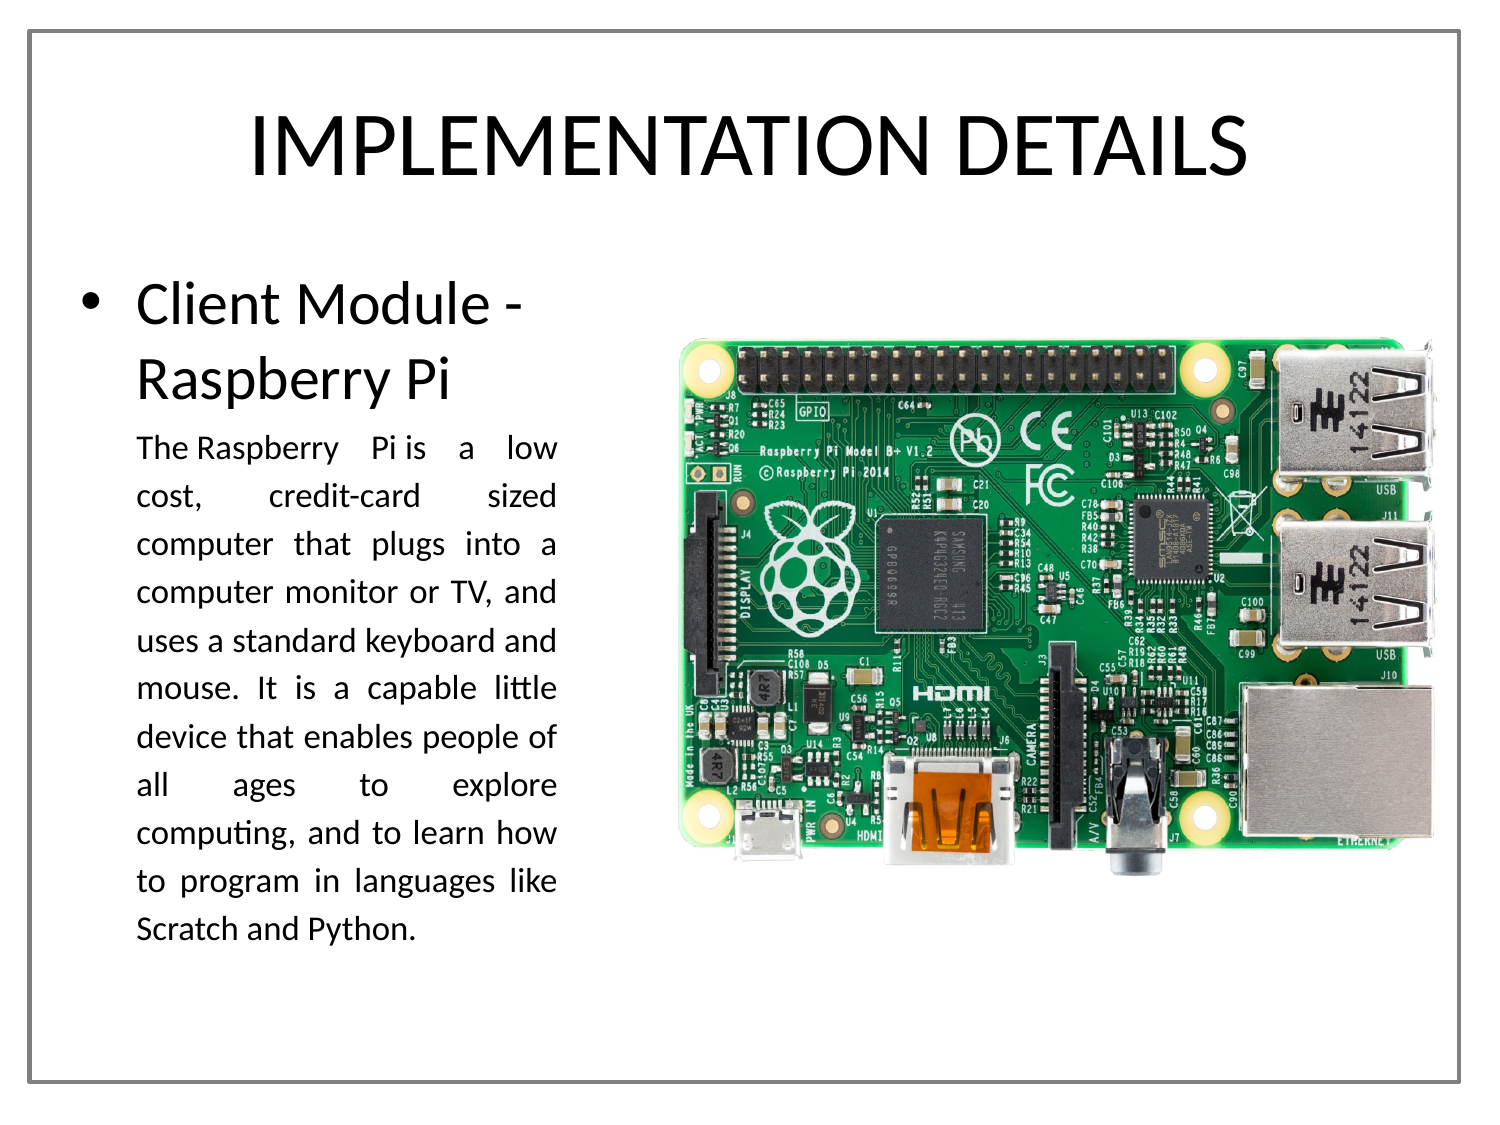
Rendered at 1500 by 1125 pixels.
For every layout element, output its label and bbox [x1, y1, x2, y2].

text_box [27, 29, 1461, 1084]
picture [667, 326, 1448, 882]
